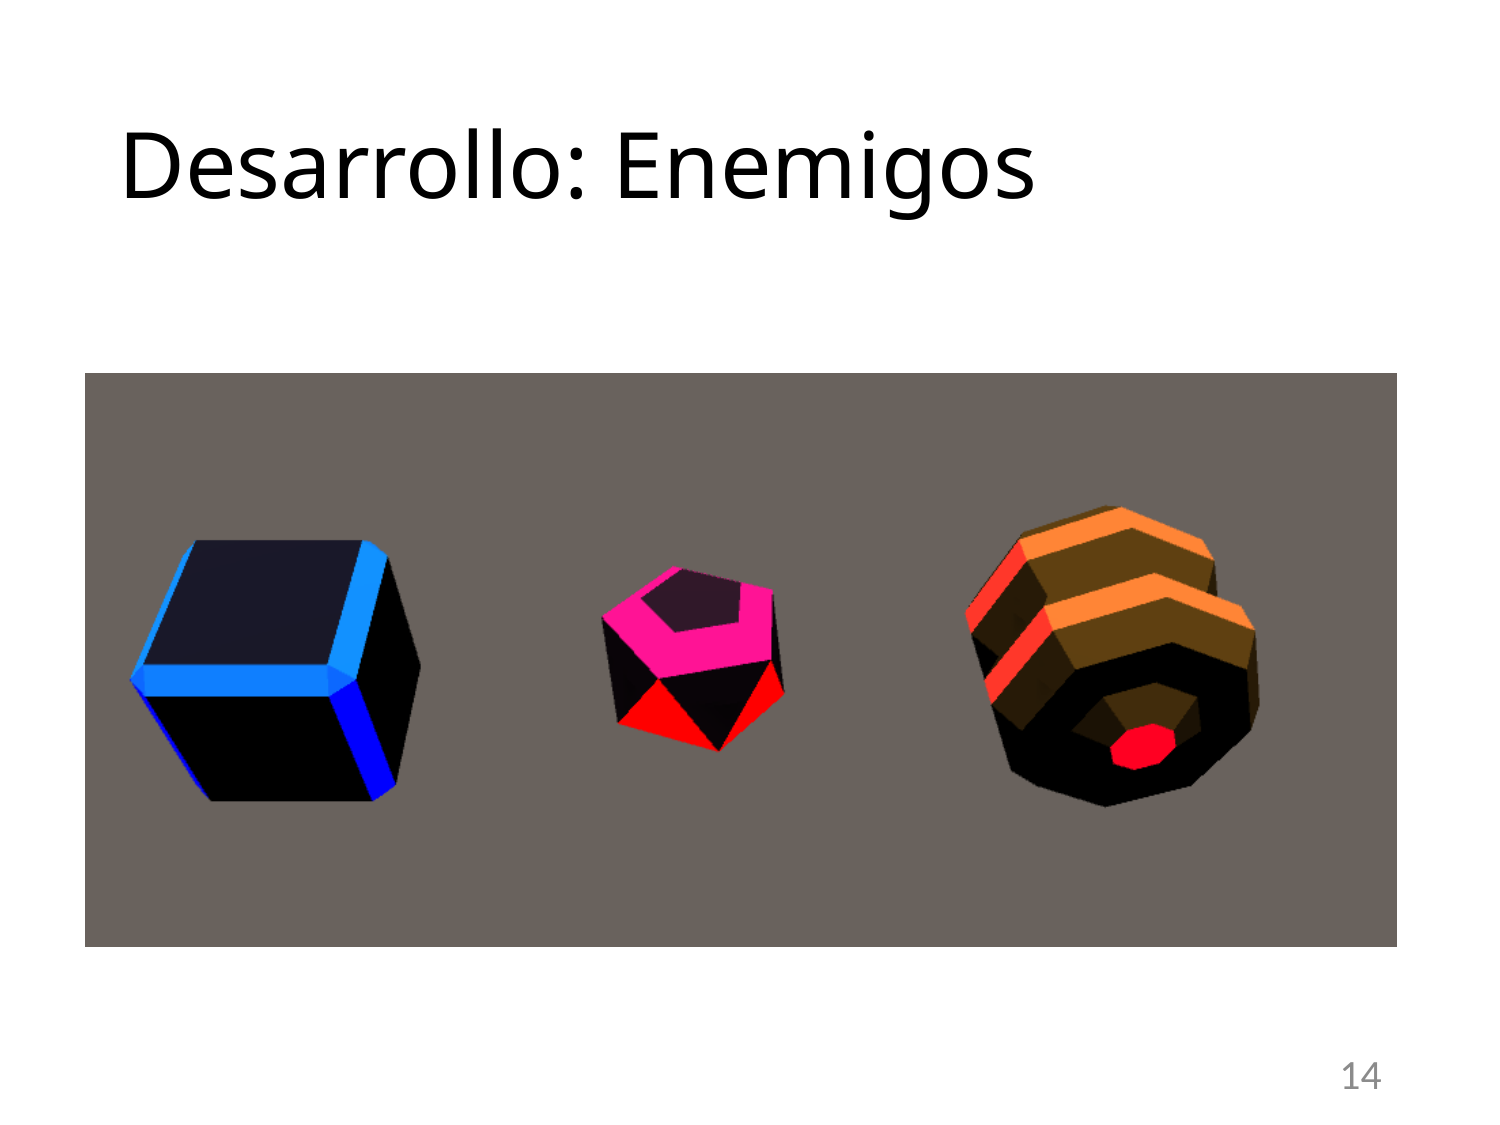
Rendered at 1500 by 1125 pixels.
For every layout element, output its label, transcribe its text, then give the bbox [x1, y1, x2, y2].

slide_number 14 [1059, 1042, 1397, 1103]
title Desarrollo: Enemigos [103, 59, 1397, 278]
picture [85, 373, 1397, 947]
